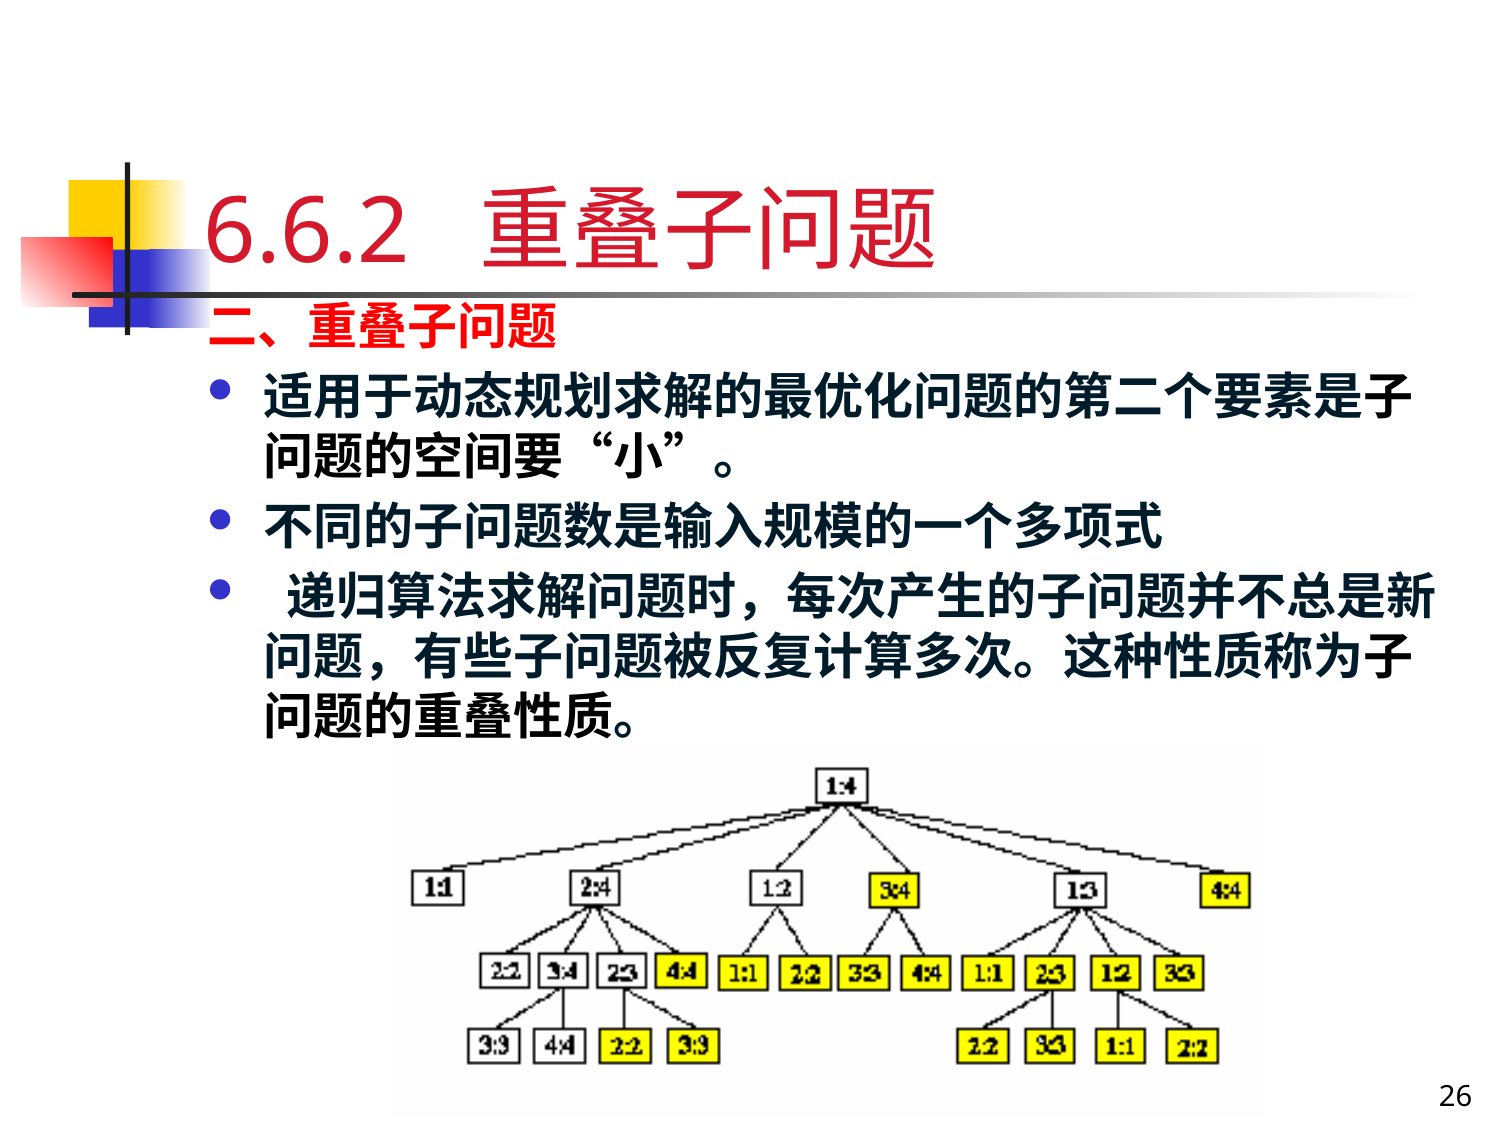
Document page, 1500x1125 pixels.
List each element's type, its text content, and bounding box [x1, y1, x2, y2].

slide_number 26 [1174, 1049, 1488, 1125]
list 二、重叠子问题 适用于动态规划求解的最优化问题的第二个要素是子问题的空间要“小”。 不同的子问题数是输入规模的一个多项式 递归算法求解问题时，每次产生的子问题并不总是新问题，有些子问题被反复计算多次。这种性质称为子问题的重叠性质。 [192, 286, 1468, 1100]
title 6.6.2 重叠子问题 [188, 101, 1468, 289]
picture [390, 744, 1266, 1117]
